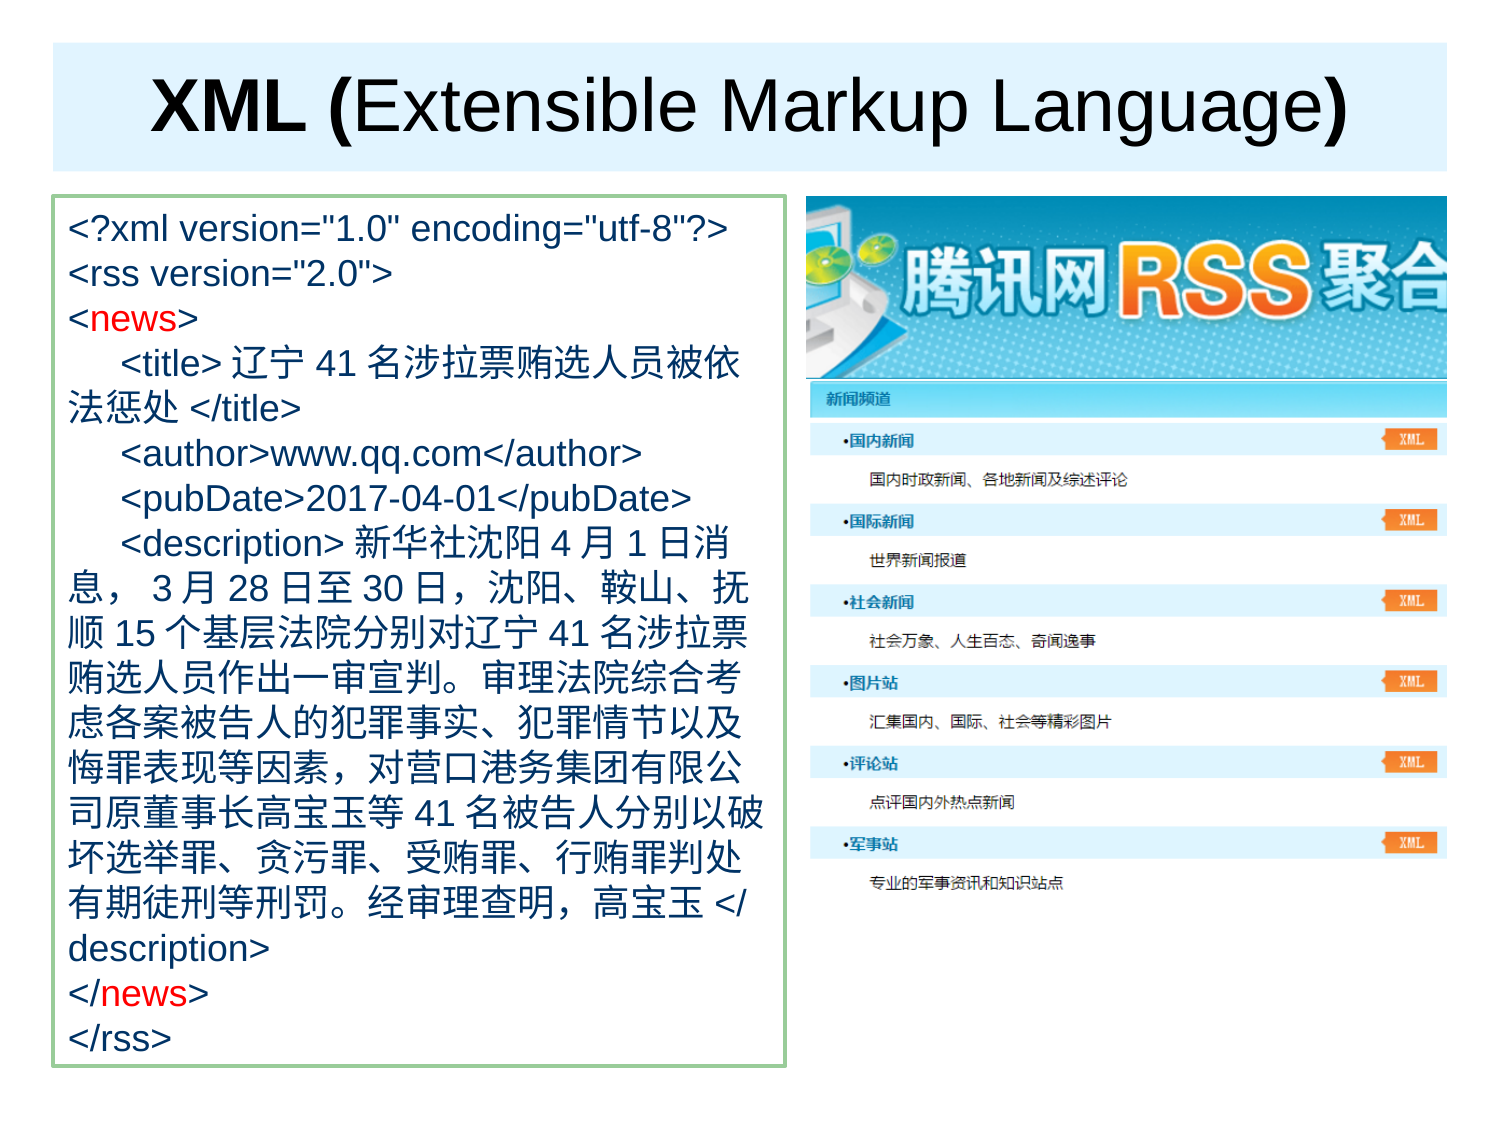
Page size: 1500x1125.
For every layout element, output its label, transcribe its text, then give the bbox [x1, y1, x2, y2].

title XML (Extensible Markup Language) [53, 42, 1447, 172]
picture [1324, 241, 1448, 308]
picture [806, 205, 1448, 906]
text_box <?xml version="1.0" encoding="utf-8"?> <rss version="2.0"> <news> <title>辽宁41名涉拉票贿选人员被依法惩处</title> <author>www.qq.com</author> <pubDate>2017-04-01</pubDate> <description>新华社沈阳4月1日消息，3月28日至30日，沈阳、鞍山、抚顺15个基层法院分别对辽宁41名涉拉票贿选人员作出一审宣判。审理法院综合考虑各案被告人的犯罪事实、犯罪情节以及悔罪表现等因素，对营口港务集团有限公司原董事长高宝玉等41名被告人分别以破坏选举罪、贪污罪、受贿罪、行贿罪判处有期徒刑等刑罚。经审理查明，高宝玉</description> </news> </rss> [51, 194, 787, 1068]
picture [1403, 280, 1448, 308]
